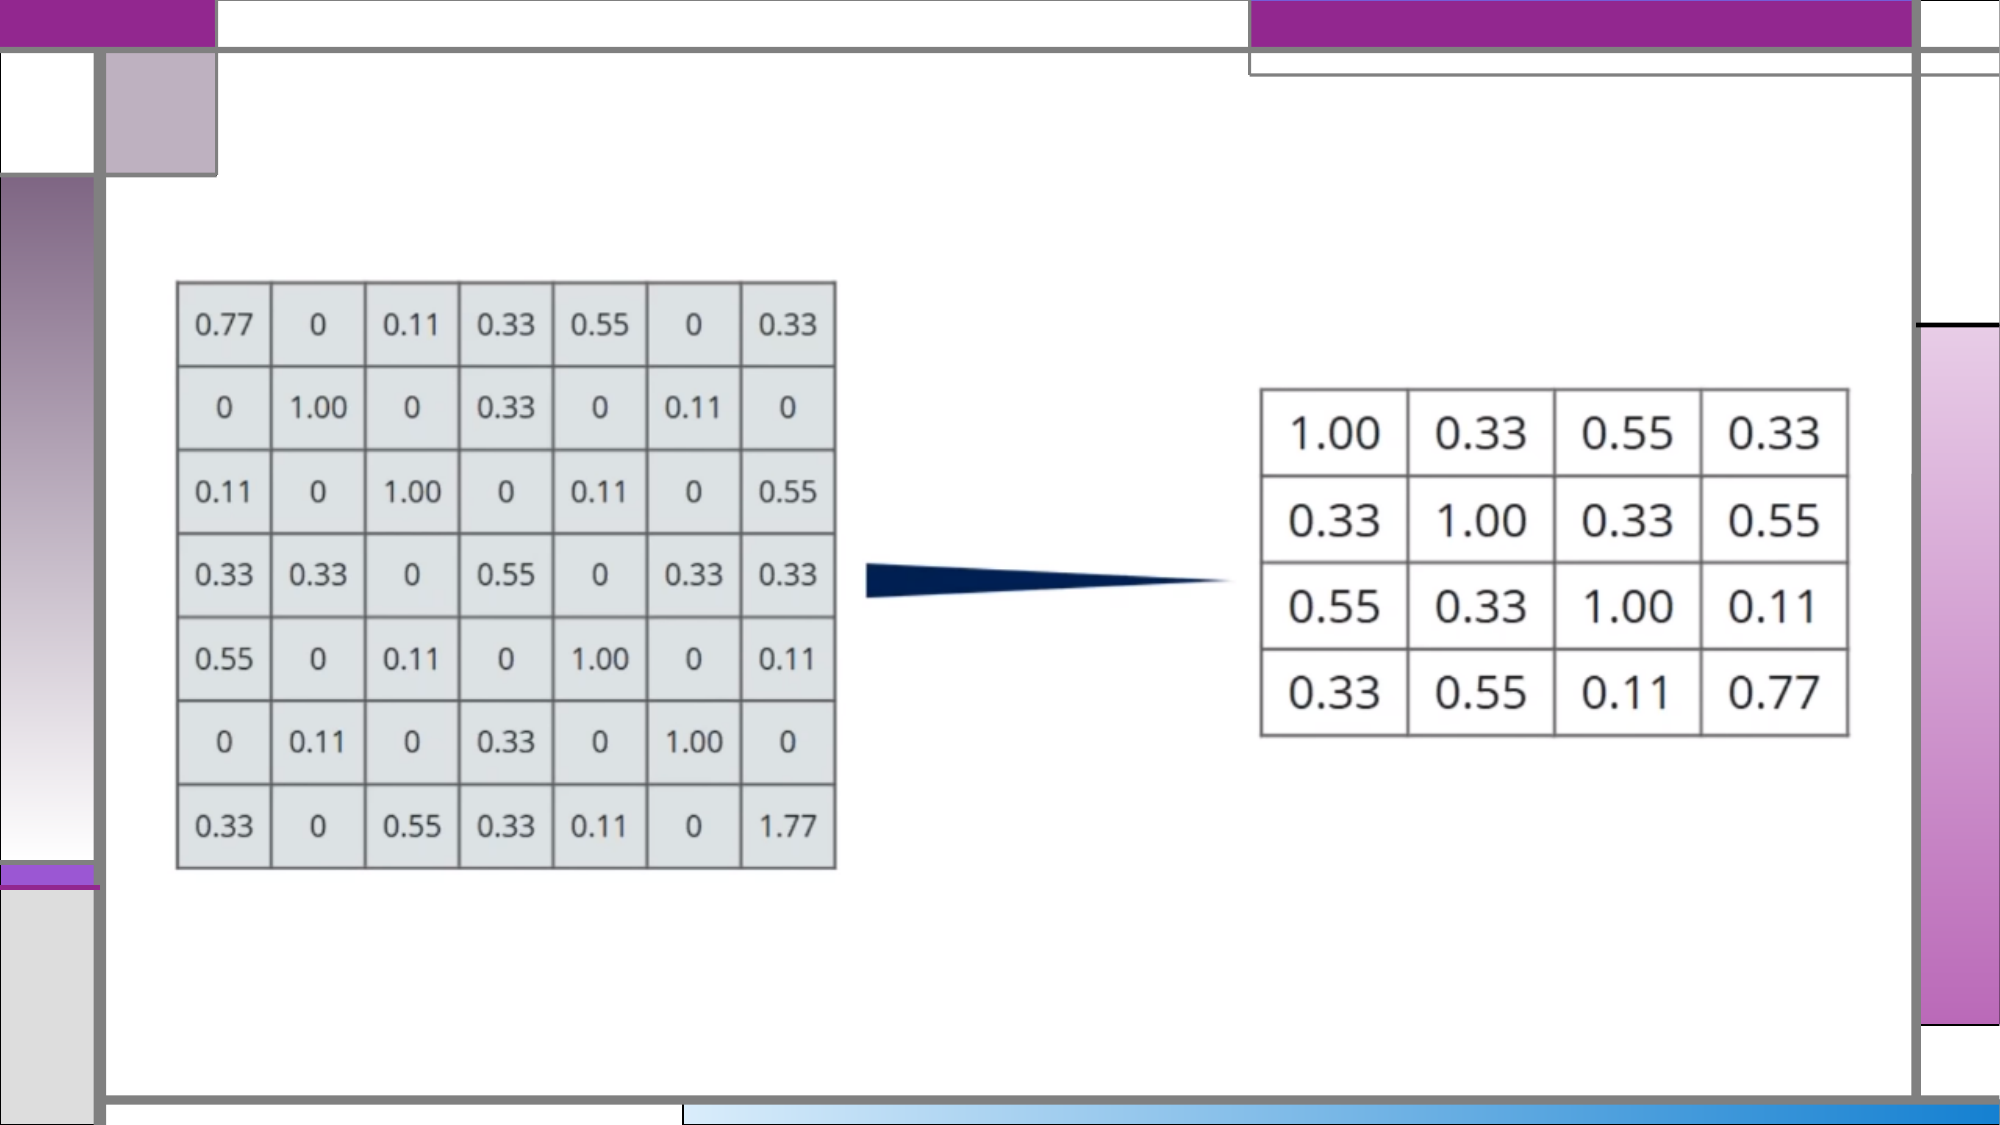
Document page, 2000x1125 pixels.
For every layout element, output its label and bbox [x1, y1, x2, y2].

picture [120, 222, 1896, 889]
